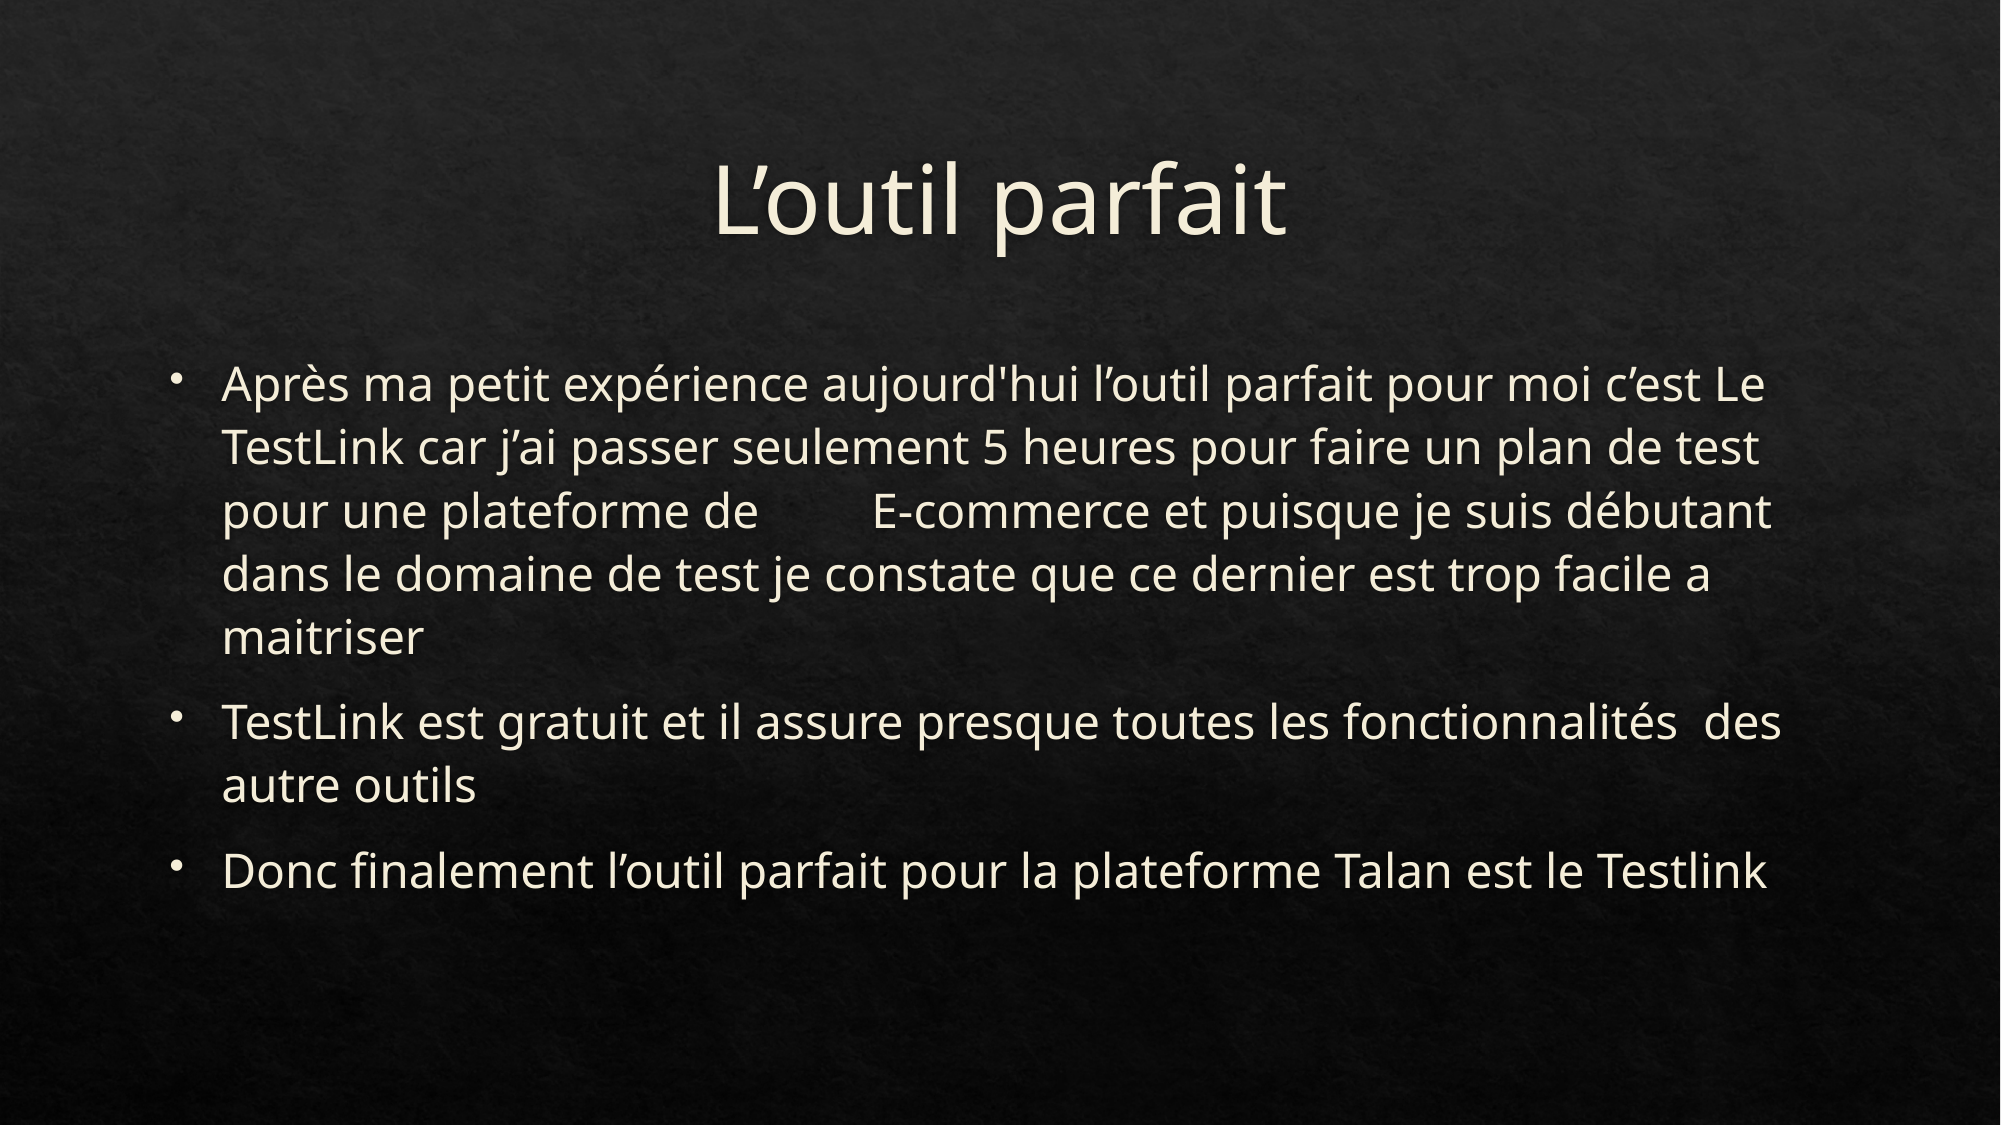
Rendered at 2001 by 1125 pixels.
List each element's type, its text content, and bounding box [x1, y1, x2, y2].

list Après ma petit expérience aujourd'hui l’outil parfait pour moi c’est Le TestLink car j’ai passer seulement 5 heures pour faire un plan de test pour une plateforme de E-commerce et puisque je suis débutant dans le domaine de test je constate que ce dernier est trop facile a maitriser TestLink est gratuit et il assure presque toutes les fonctionnalités des autre outils Donc finalement l’outil parfait pour la plateforme Talan est le Testlink [149, 340, 1849, 950]
title L’outil parfait [149, 99, 1849, 307]
